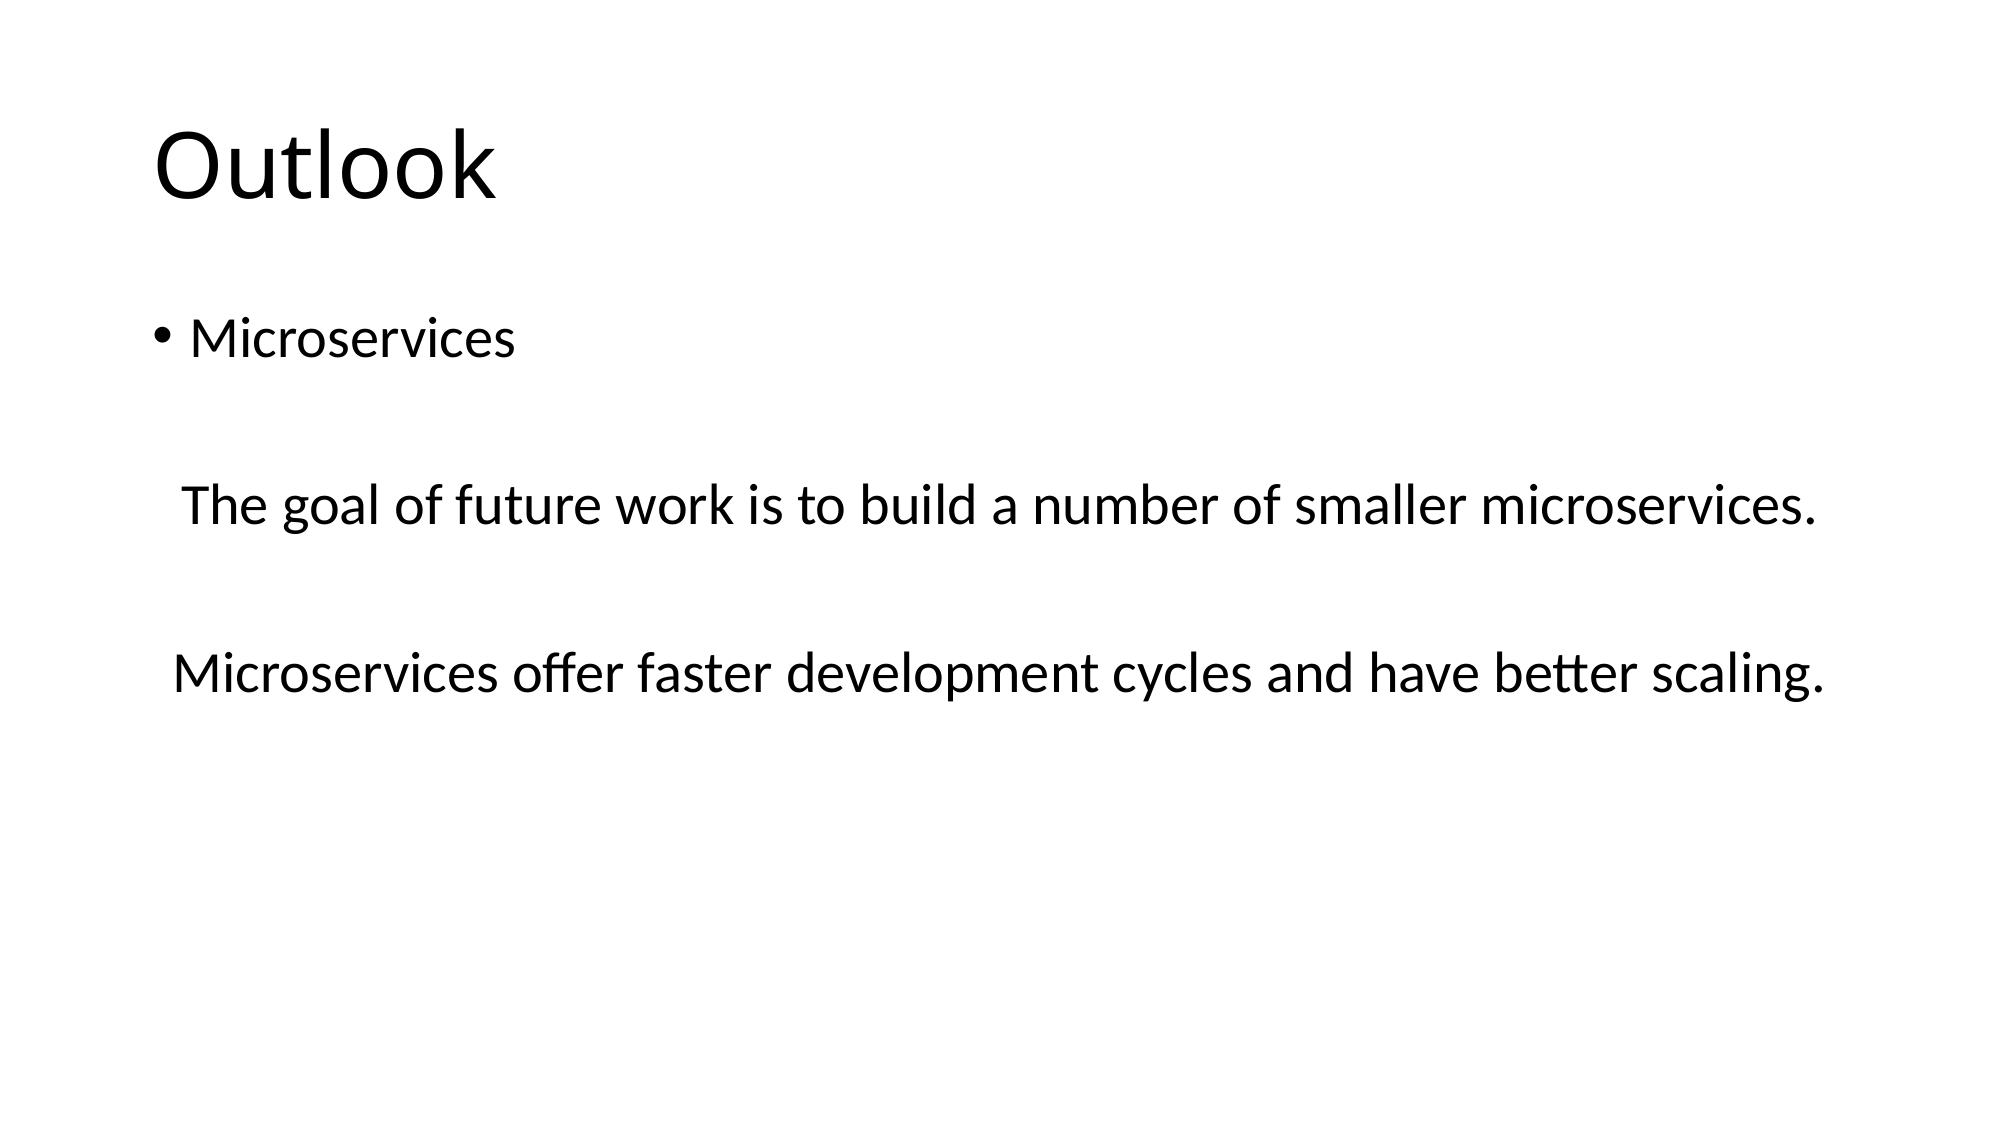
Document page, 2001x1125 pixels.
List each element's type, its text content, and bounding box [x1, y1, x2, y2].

list Microservices The goal of future work is to build a number of smaller microservices. Microservices offer faster development cycles and have better scaling. [137, 299, 1863, 1014]
title Outlook [137, 59, 1863, 278]
